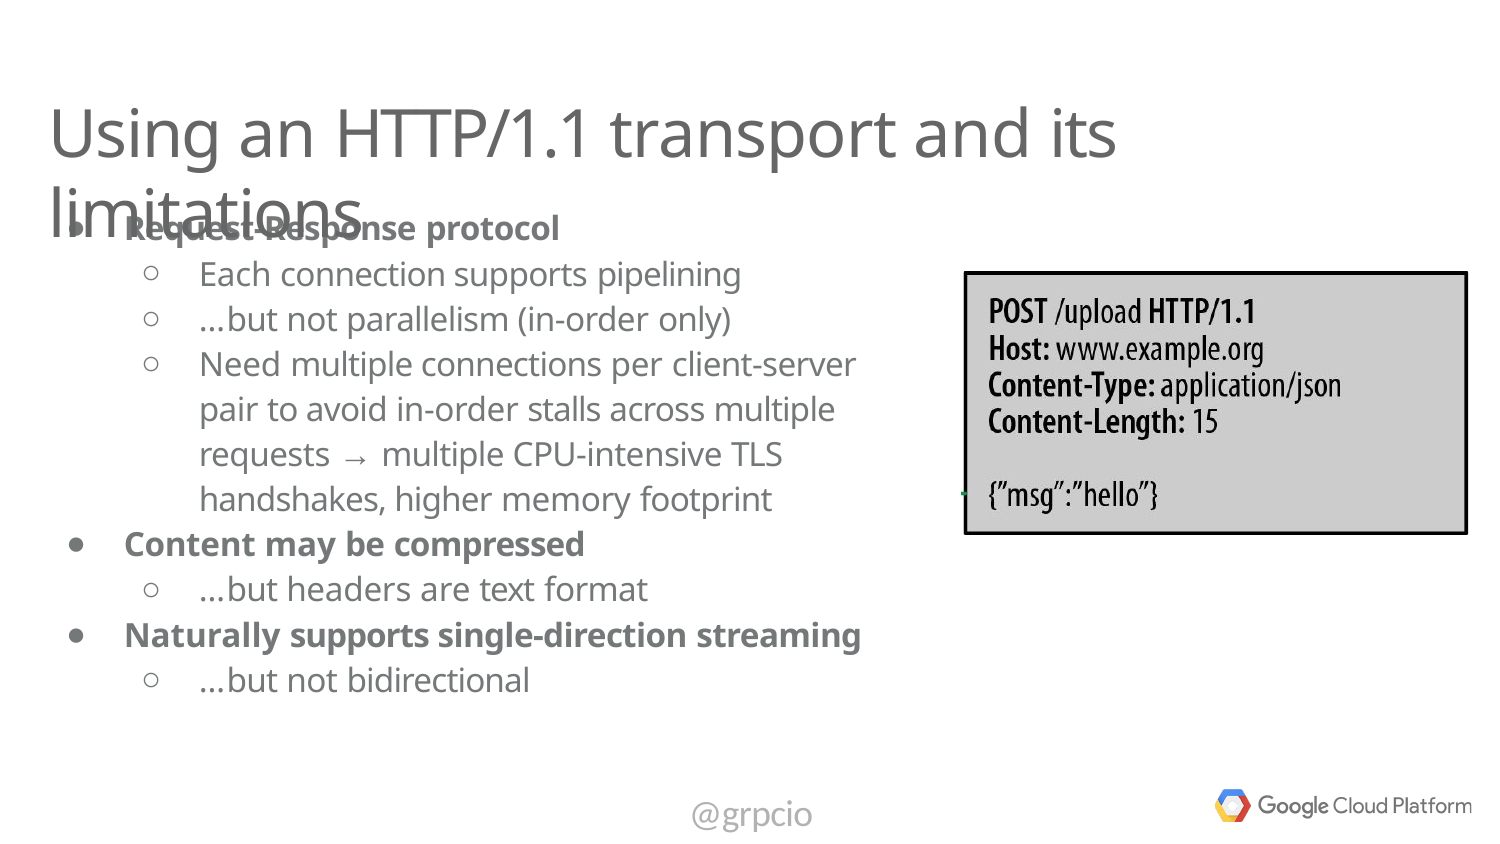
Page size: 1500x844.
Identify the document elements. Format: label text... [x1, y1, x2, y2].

text_box Request-Response protocol Each connection supports pipelining … but not parallelism (in-order only) Need multiple connections per client-server pair to avoid in-order stalls across multiple requests → multiple CPU-intensive TLS handshakes, higher memory footprint Content may be compressed … but headers are text format Naturally supports single-direction streaming … but not bidirectional [64, 251, 885, 699]
text_box [961, 271, 1469, 535]
text_box [1214, 789, 1472, 822]
title Using an HTTP/1.1 transport and its limitations [46, 88, 1407, 251]
footer @grpcio [510, 784, 990, 844]
